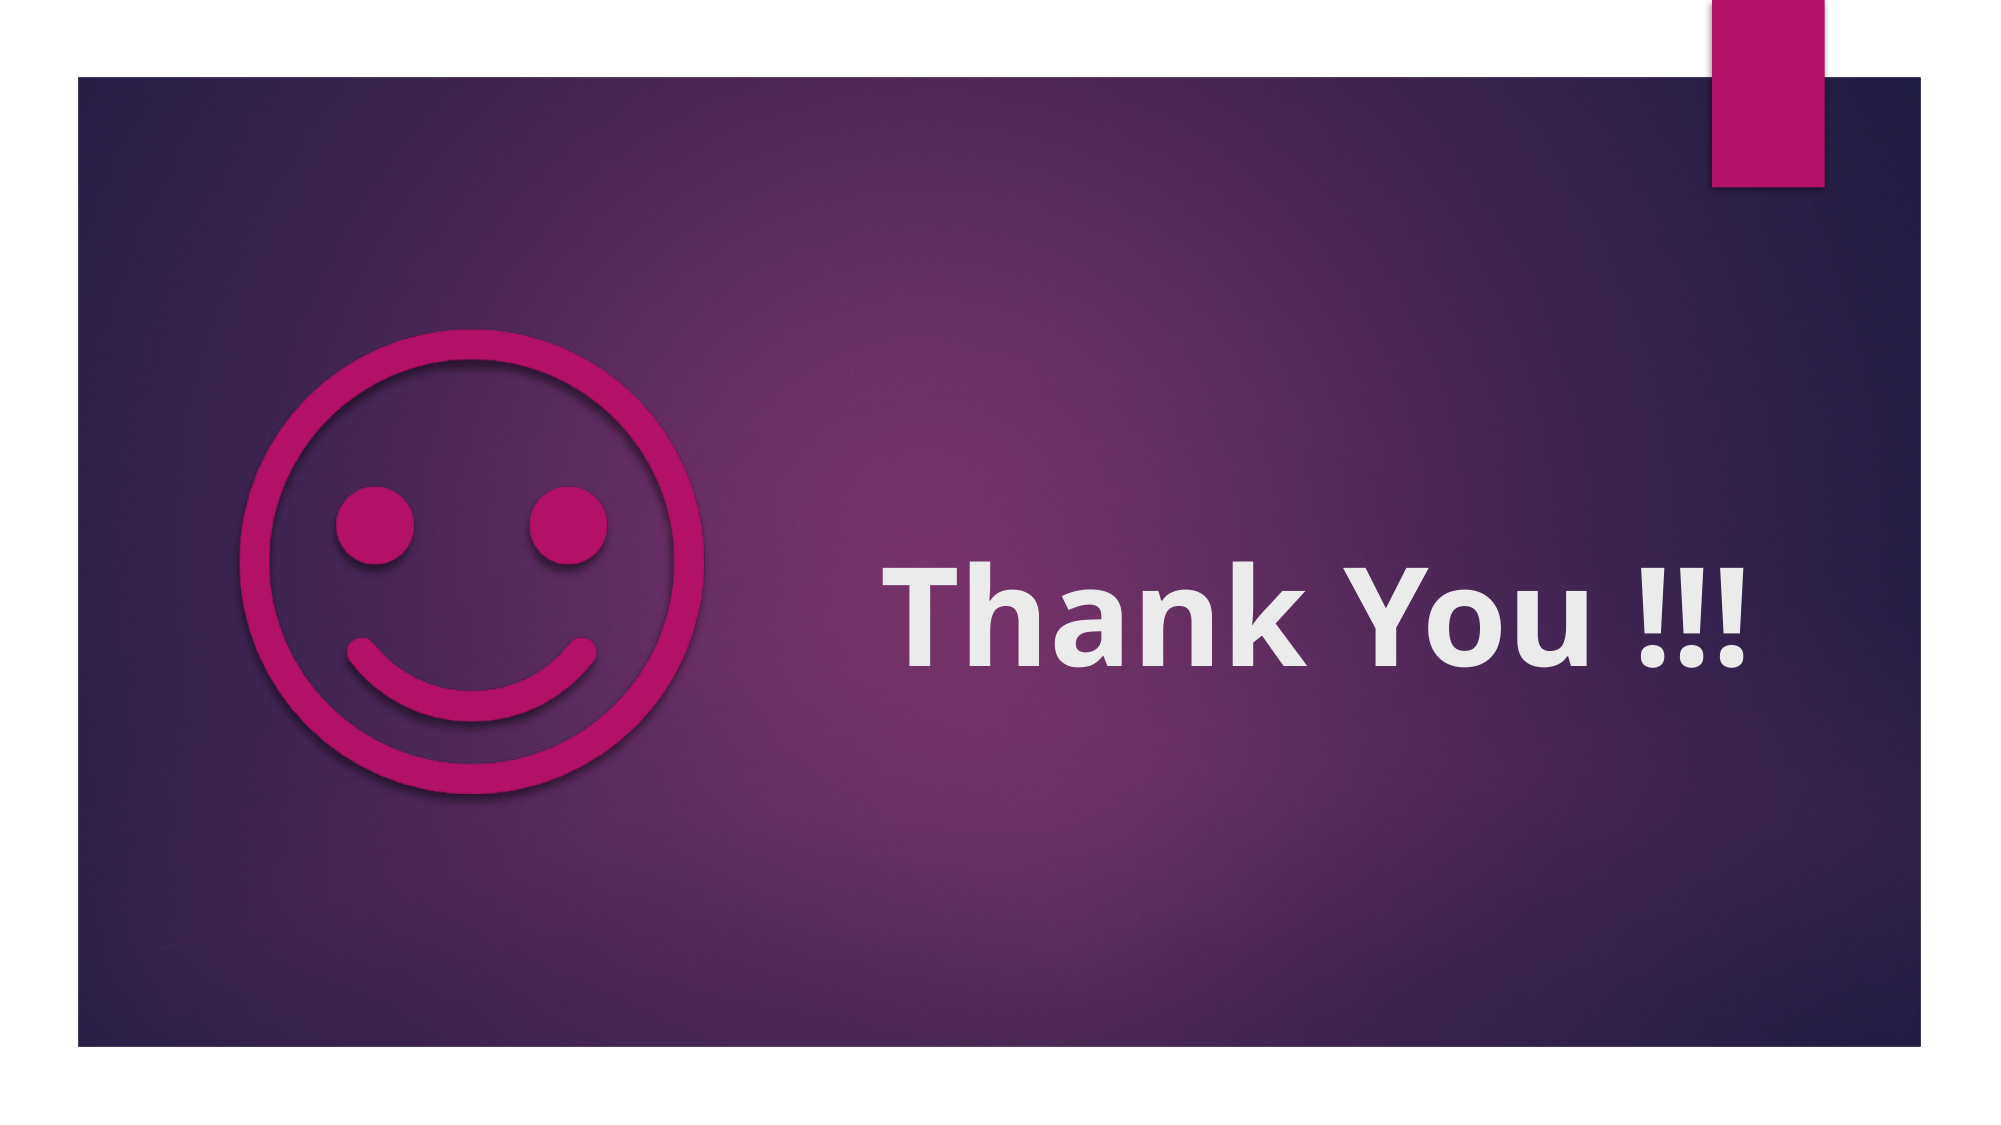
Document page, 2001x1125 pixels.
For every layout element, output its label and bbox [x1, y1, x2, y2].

picture [181, 272, 762, 853]
text_box [0, 0, 2000, 1125]
